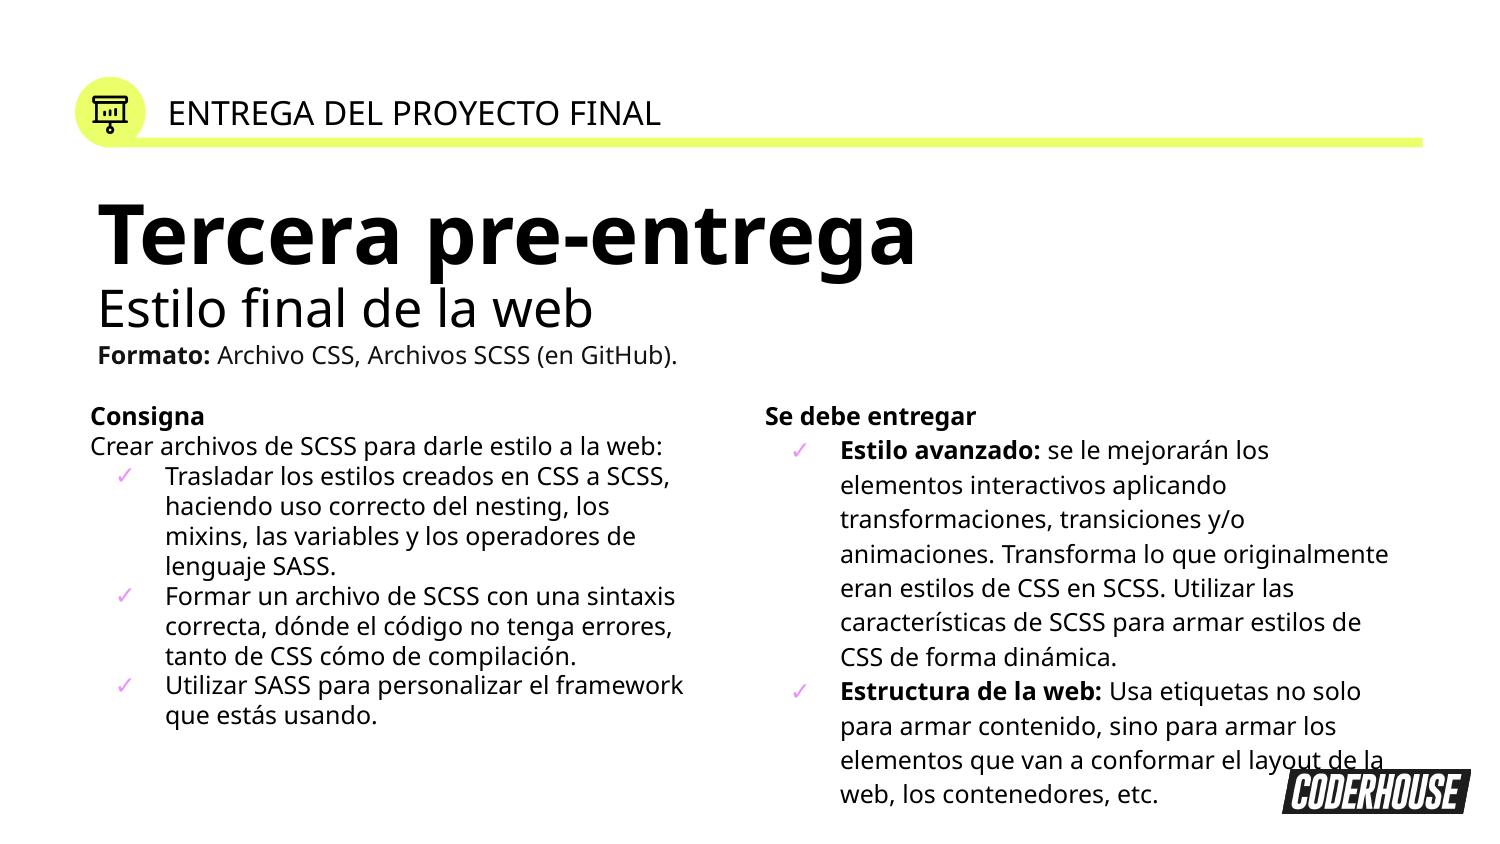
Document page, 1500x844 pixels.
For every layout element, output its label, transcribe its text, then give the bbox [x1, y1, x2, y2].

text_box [74, 76, 146, 148]
picture [1281, 769, 1471, 814]
text_box Consigna Crear archivos de SCSS para darle estilo a la web: Trasladar los estilos creados en CSS a SCSS, haciendo uso correcto del nesting, los mixins, las variables y los operadores de lenguaje SASS. Formar un archivo de SCSS con una sintaxis correcta, dónde el código no tenga errores, tanto de CSS cómo de compilación. Utilizar SASS para personalizar el framework que estás usando. [74, 385, 704, 745]
text_box Se debe entregar Estilo avanzado: se le mejorarán los elementos interactivos aplicando transformaciones, transiciones y/o animaciones. Transforma lo que originalmente eran estilos de CSS en SCSS. Utilizar las características de SCSS para armar estilos de CSS de forma dinámica. Estructura de la web: Usa etiquetas no solo para armar contenido, sino para armar los elementos que van a conformar el layout de la web, los contenedores, etc. [749, 385, 1411, 824]
text_box Formato: Archivo CSS, Archivos SCSS (en GitHub). [82, 324, 849, 385]
text_box [150, 137, 1423, 148]
text_box Tercera pre-entrega Estilo final de la web [82, 177, 1282, 354]
text_box ENTREGA DEL PROYECTO FINAL [152, 76, 678, 137]
